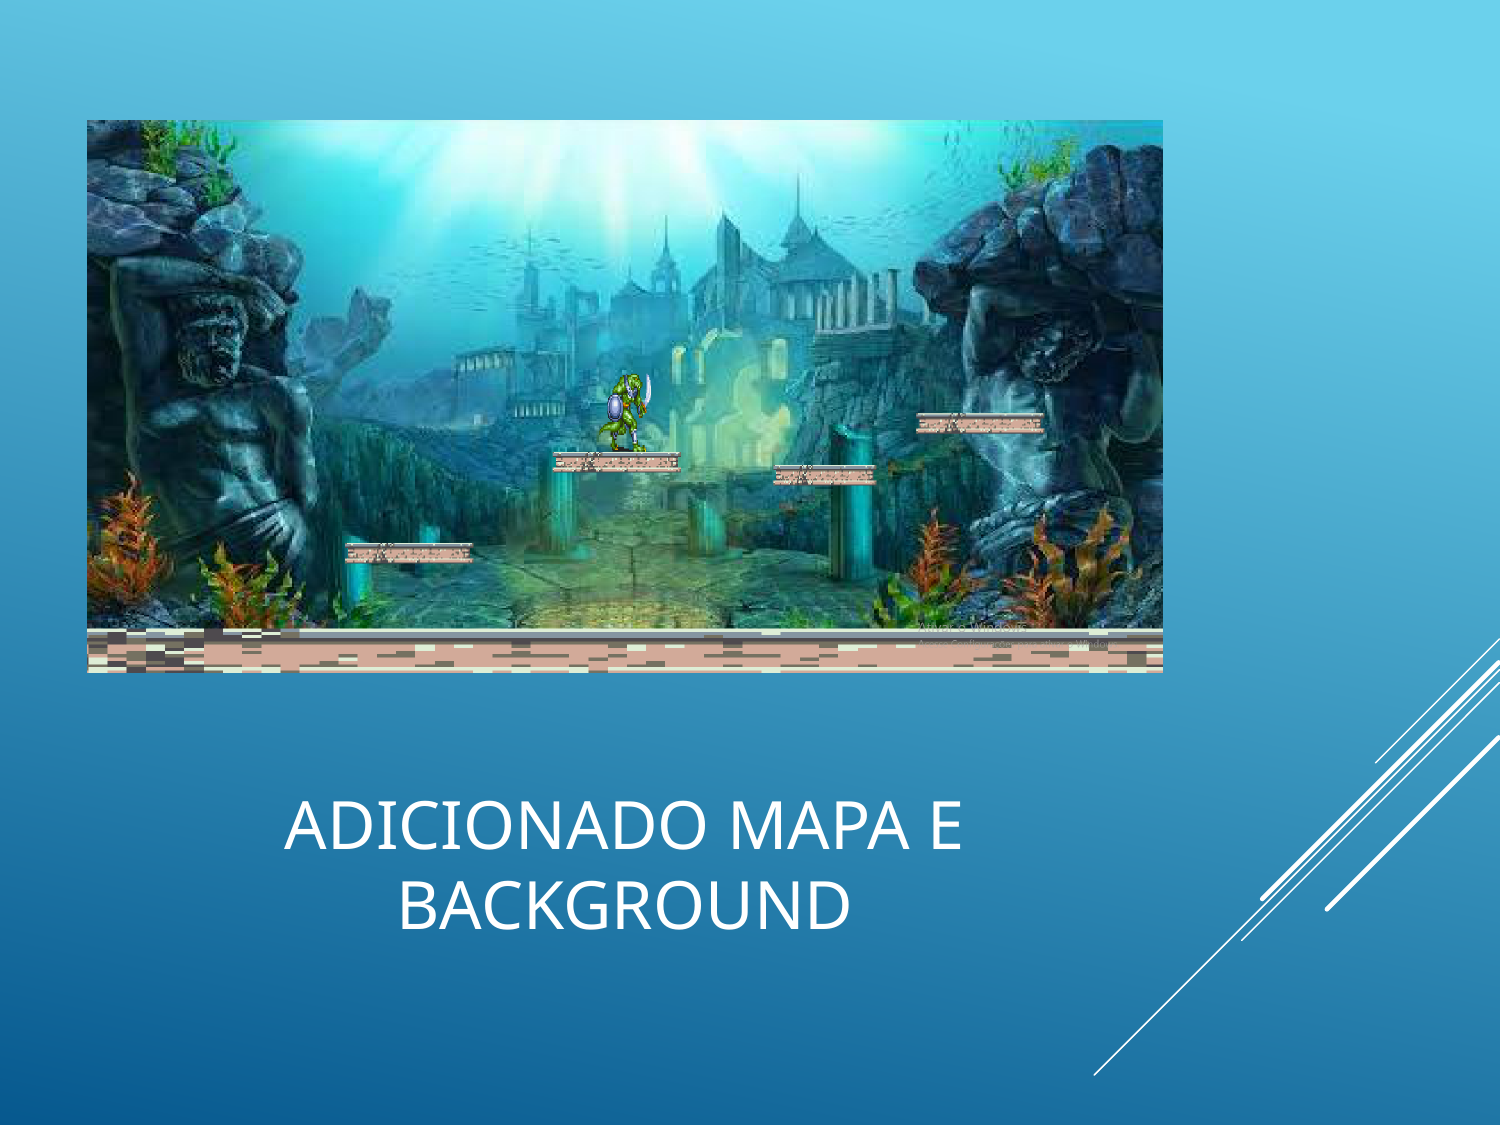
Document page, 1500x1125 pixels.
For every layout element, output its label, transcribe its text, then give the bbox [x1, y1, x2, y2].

title Adicionado mapa e background [87, 737, 1163, 988]
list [87, 119, 1163, 674]
